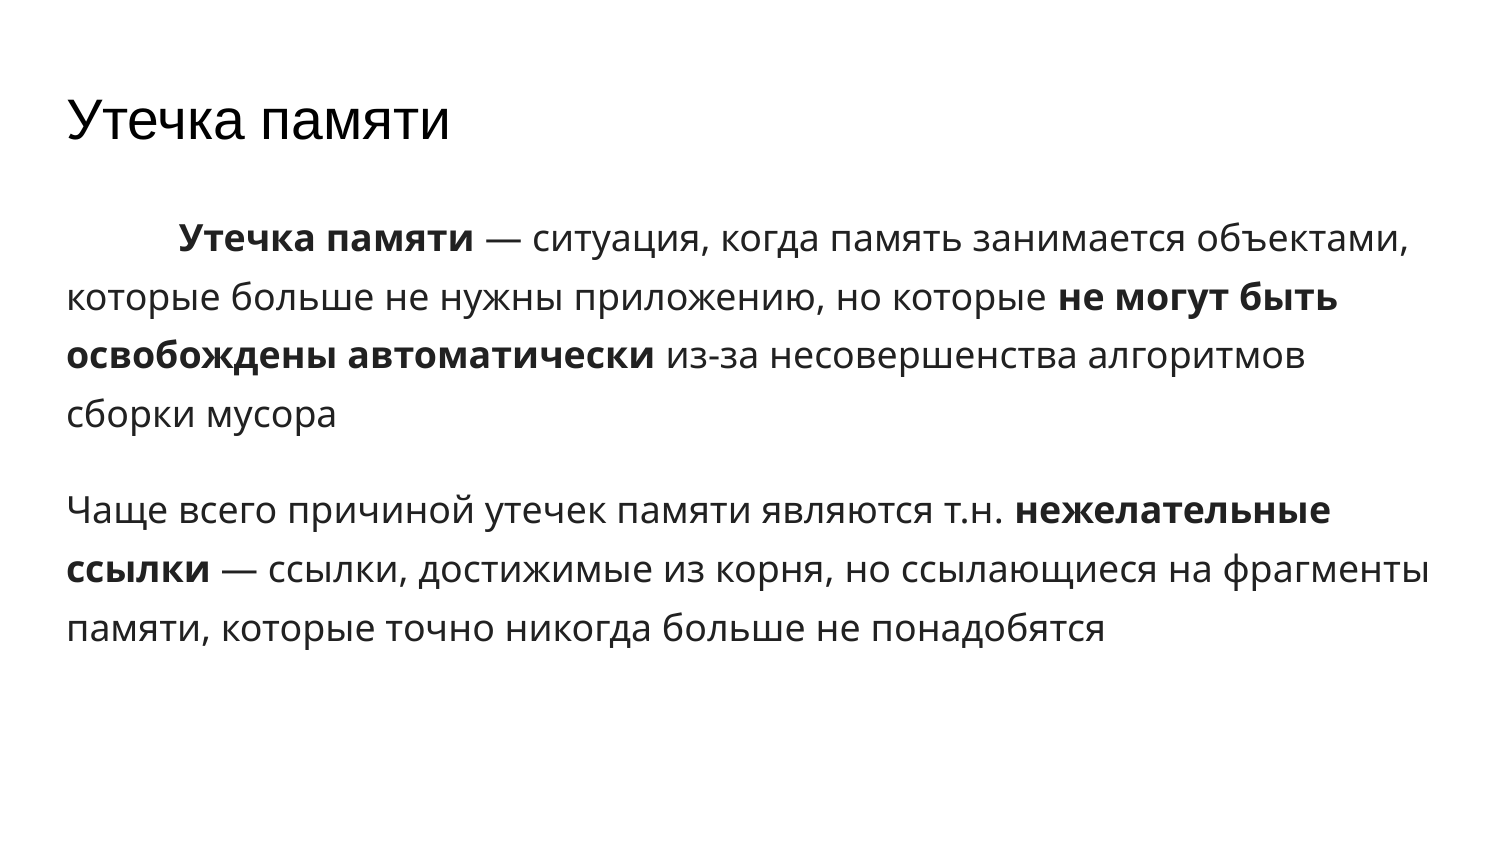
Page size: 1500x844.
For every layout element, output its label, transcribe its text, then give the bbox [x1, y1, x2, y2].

list Утечка памяти — ситуация, когда память занимается объектами, которые больше не нужны приложению, но которые не могут быть освобождены автоматически из-за несовершенства алгоритмов сборки мусора Чаще всего причиной утечек памяти являются т.н. нежелательные ссылки — ссылки, достижимые из корня, но ссылающиеся на фрагменты памяти, которые точно никогда больше не понадобятся [51, 189, 1449, 750]
title Утечка памяти [51, 72, 1449, 167]
